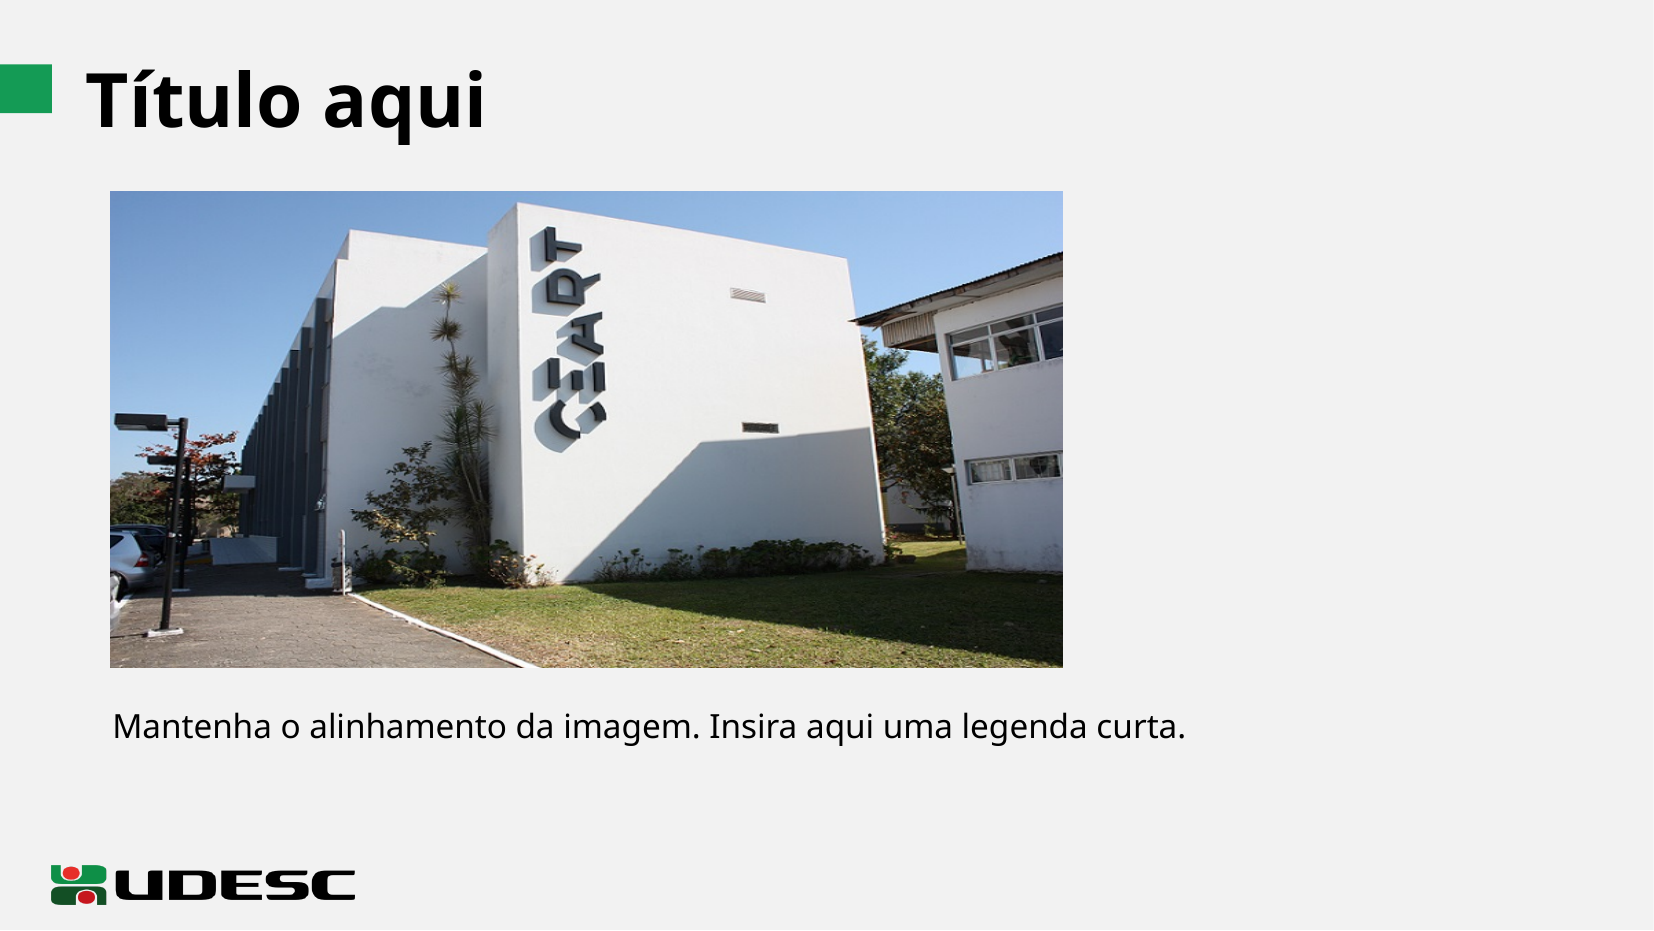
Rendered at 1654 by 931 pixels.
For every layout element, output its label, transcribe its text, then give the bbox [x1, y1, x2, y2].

text_box [0, 62, 54, 115]
text_box Mantenha o alinhamento da imagem. Insira aqui uma legenda curta. [97, 697, 1430, 753]
picture [51, 865, 355, 906]
picture [110, 191, 1063, 668]
text_box Título aqui [70, 45, 1191, 150]
